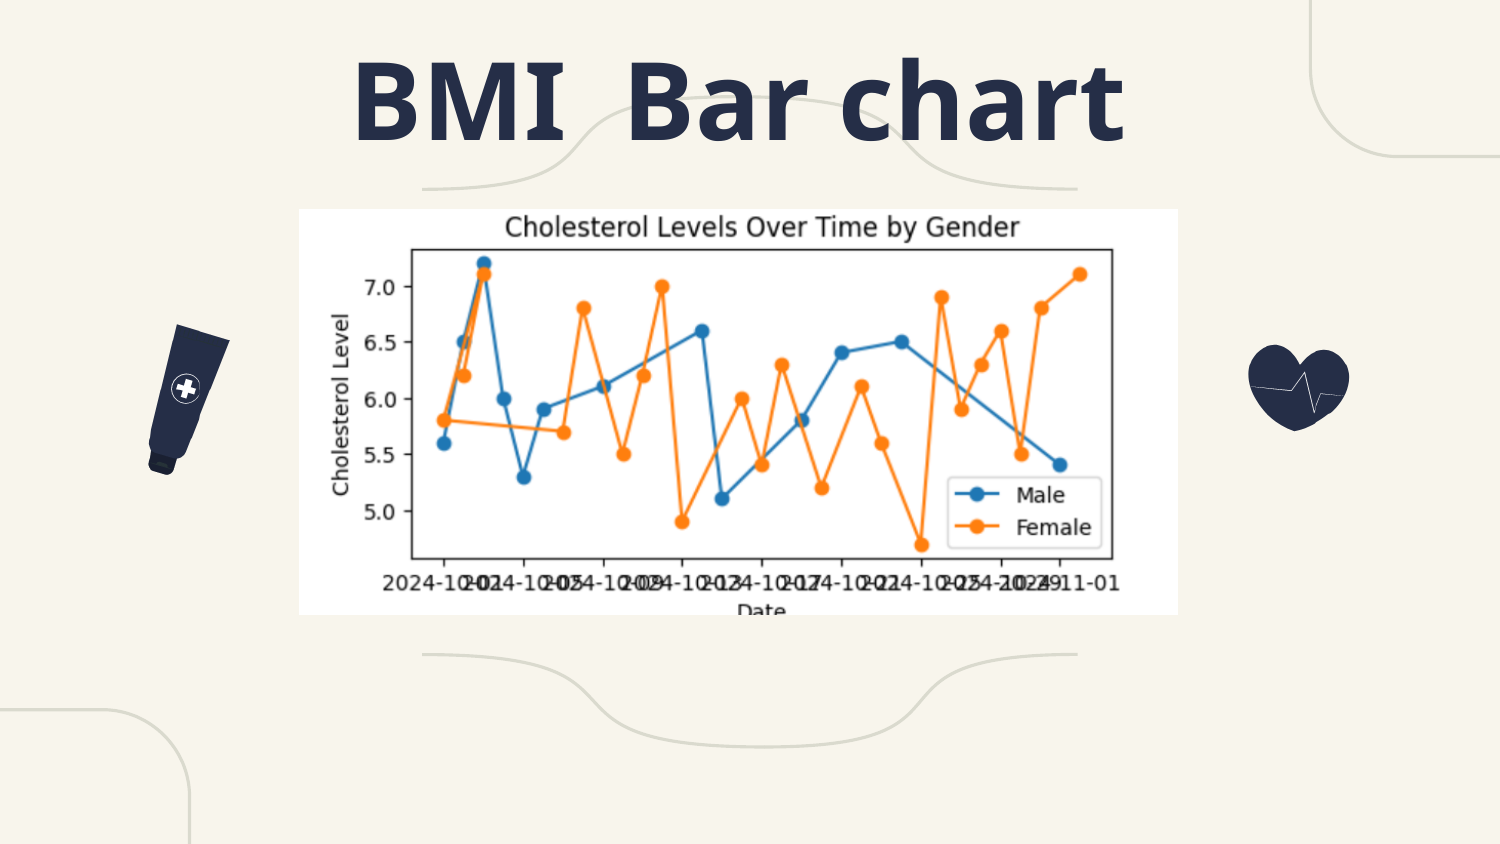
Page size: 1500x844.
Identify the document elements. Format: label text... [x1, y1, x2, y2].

picture [1202, 292, 1383, 469]
picture [299, 209, 1178, 615]
title BMI Bar chart [313, 9, 1164, 185]
picture [95, 274, 276, 511]
